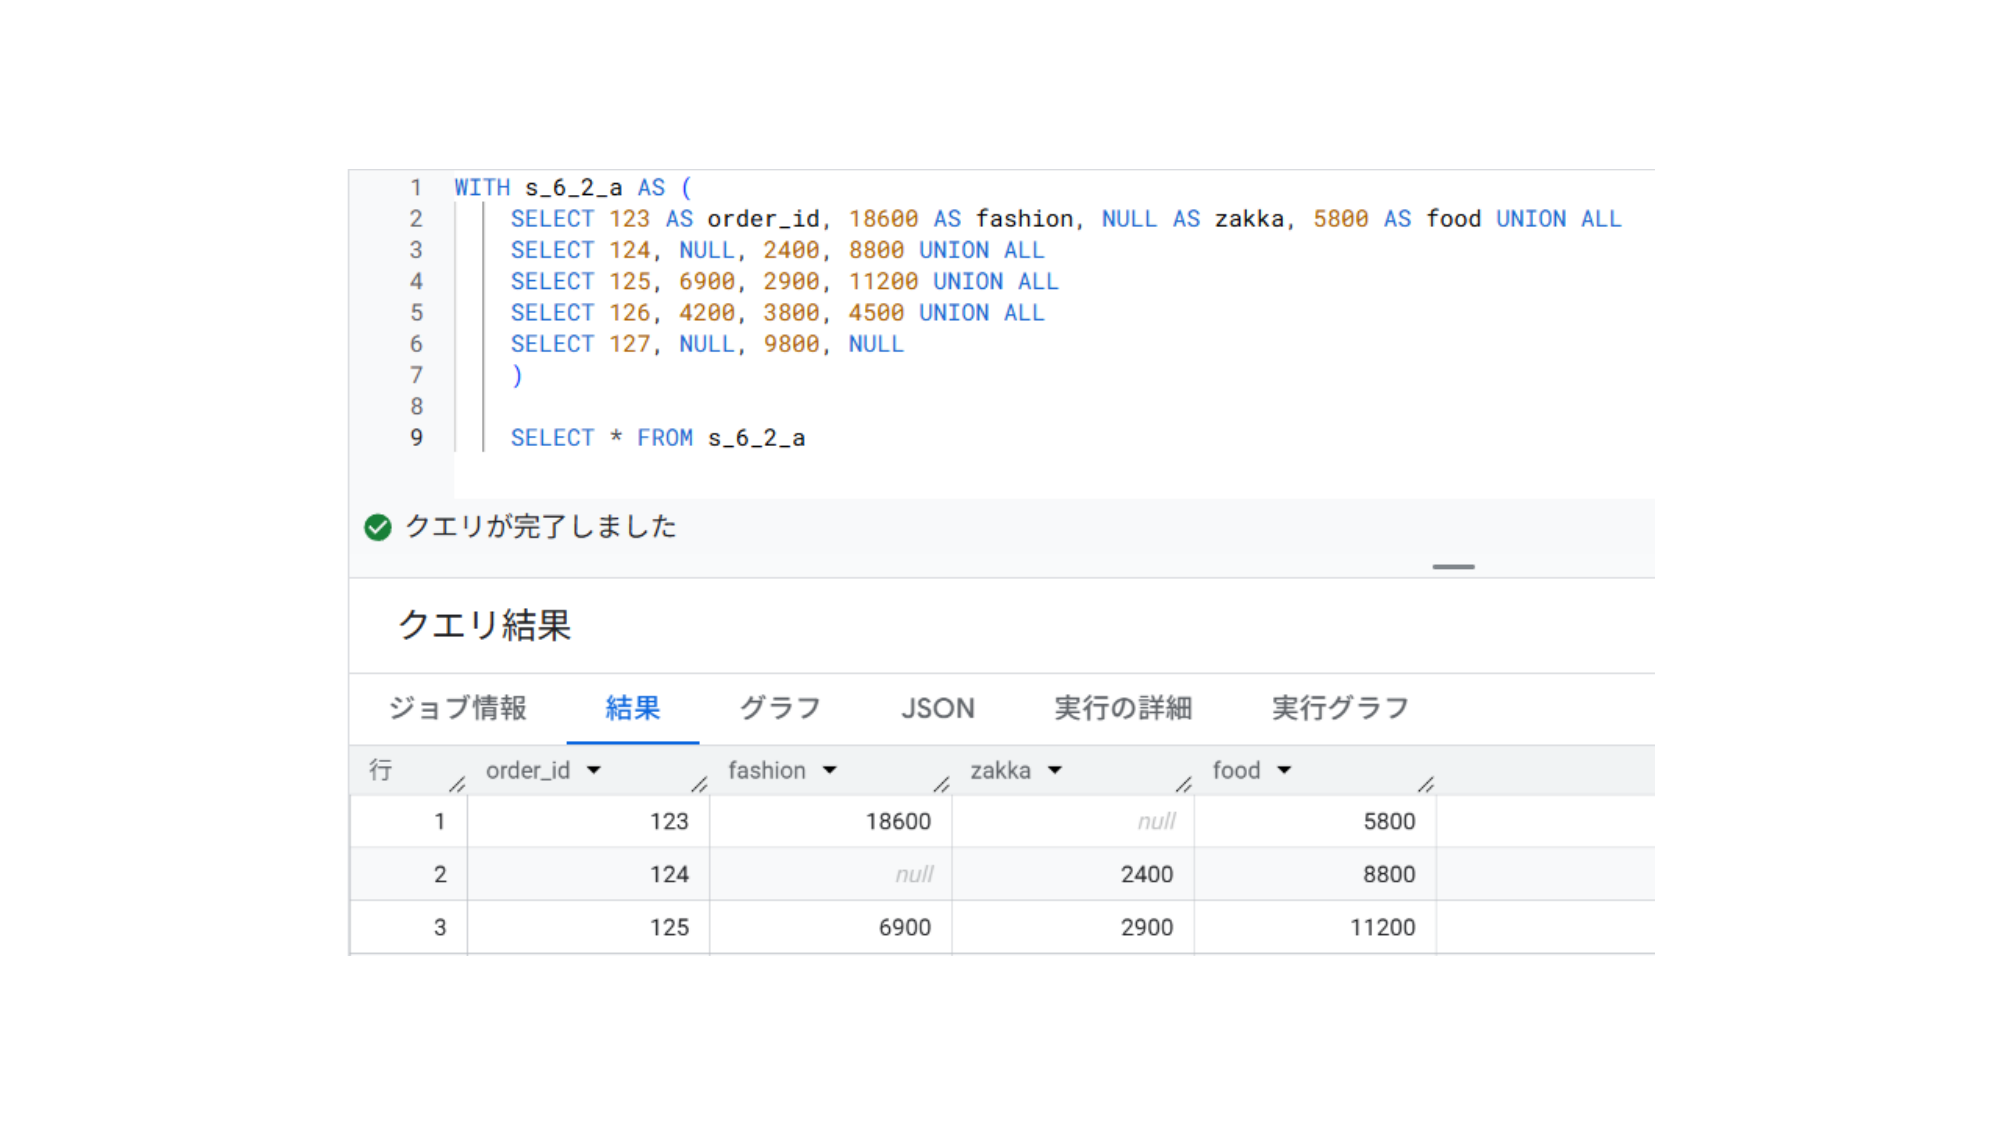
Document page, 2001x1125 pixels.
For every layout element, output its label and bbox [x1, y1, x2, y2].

picture [344, 168, 1656, 956]
